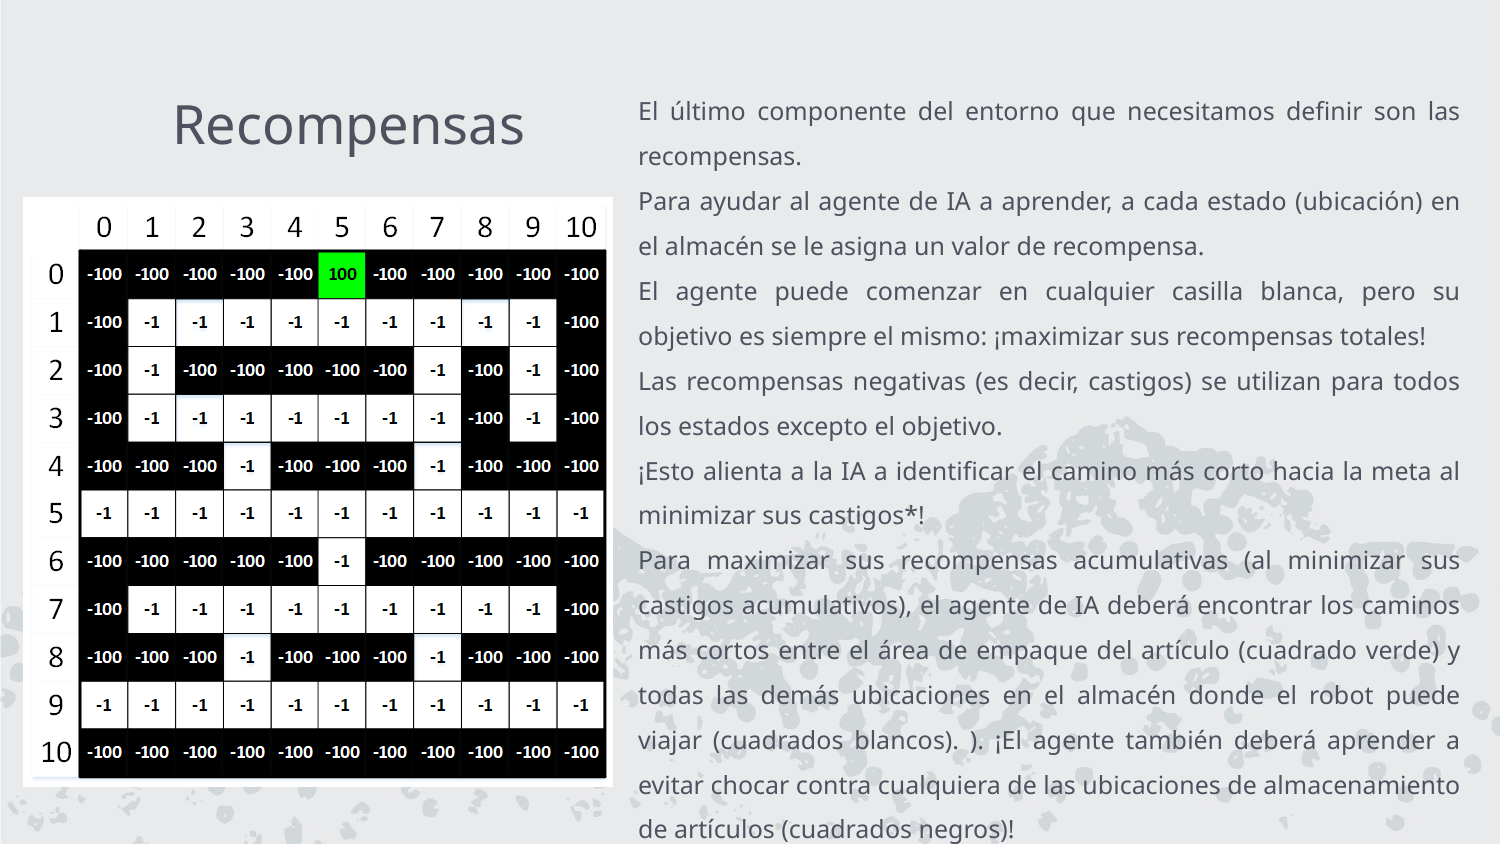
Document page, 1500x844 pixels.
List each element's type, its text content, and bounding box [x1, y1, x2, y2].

picture [0, 0, 1500, 844]
text_box Recompensas [157, 65, 623, 249]
text_box El último componente del entorno que necesitamos definir son las recompensas. Para ayudar al agente de IA a aprender, a cada estado (ubicación) en el almacén se le asigna un valor de recompensa. El agente puede comenzar en cualquier casilla blanca, pero su objetivo es siempre el mismo: ¡maximizar sus recompensas totales! Las recompensas negativas (es decir, castigos) se utilizan para todos los estados excepto el objetivo. ¡Esto alienta a la IA a identificar el camino más corto hacia la meta al minimizar sus castigos*! Para maximizar sus recompensas acumulativas (al minimizar sus castigos acumulativos), el agente de IA deberá encontrar los caminos más cortos entre el área de empaque del artículo (cuadrado verde) y todas las demás ubicaciones en el almacén donde el robot puede viajar (cuadrados blancos). ). ¡El agente también deberá aprender a evitar chocar contra cualquiera de las ubicaciones de almacenamiento de artículos (cuadrados negros)! [623, 65, 1477, 736]
